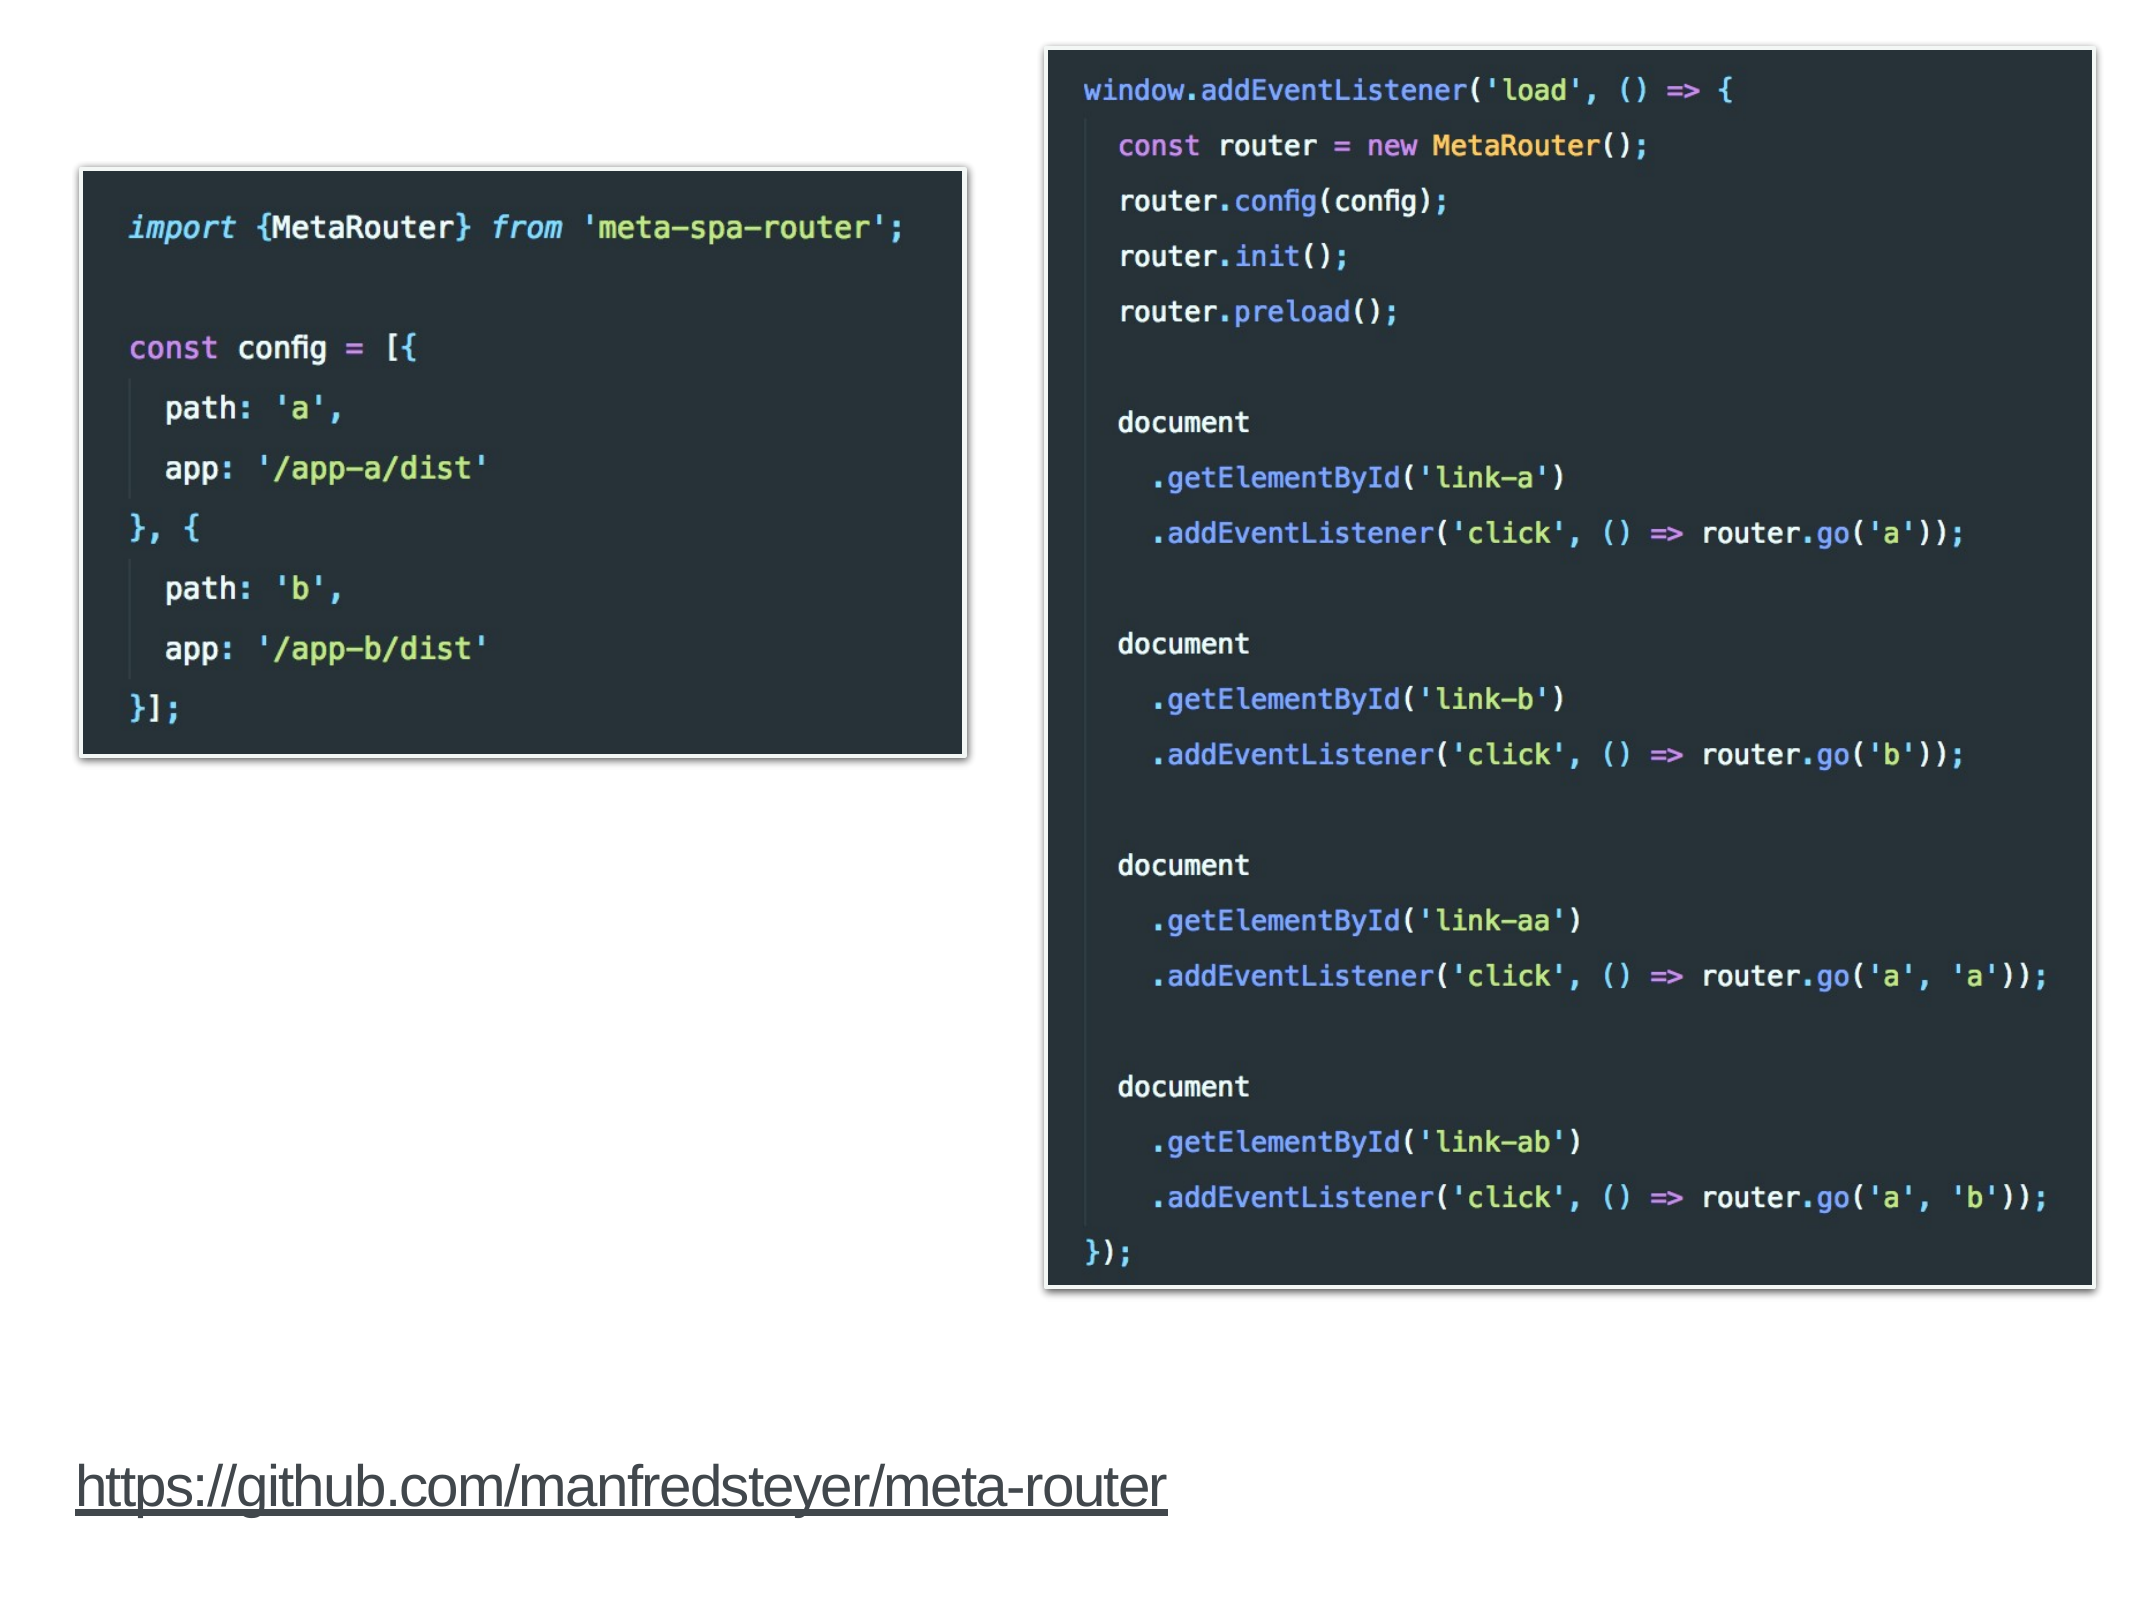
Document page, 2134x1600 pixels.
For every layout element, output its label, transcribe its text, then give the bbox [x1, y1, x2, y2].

text_box https://github.com/manfredsteyer/meta-router [72, 1445, 1169, 1518]
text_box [1036, 41, 2107, 1303]
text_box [71, 160, 977, 771]
